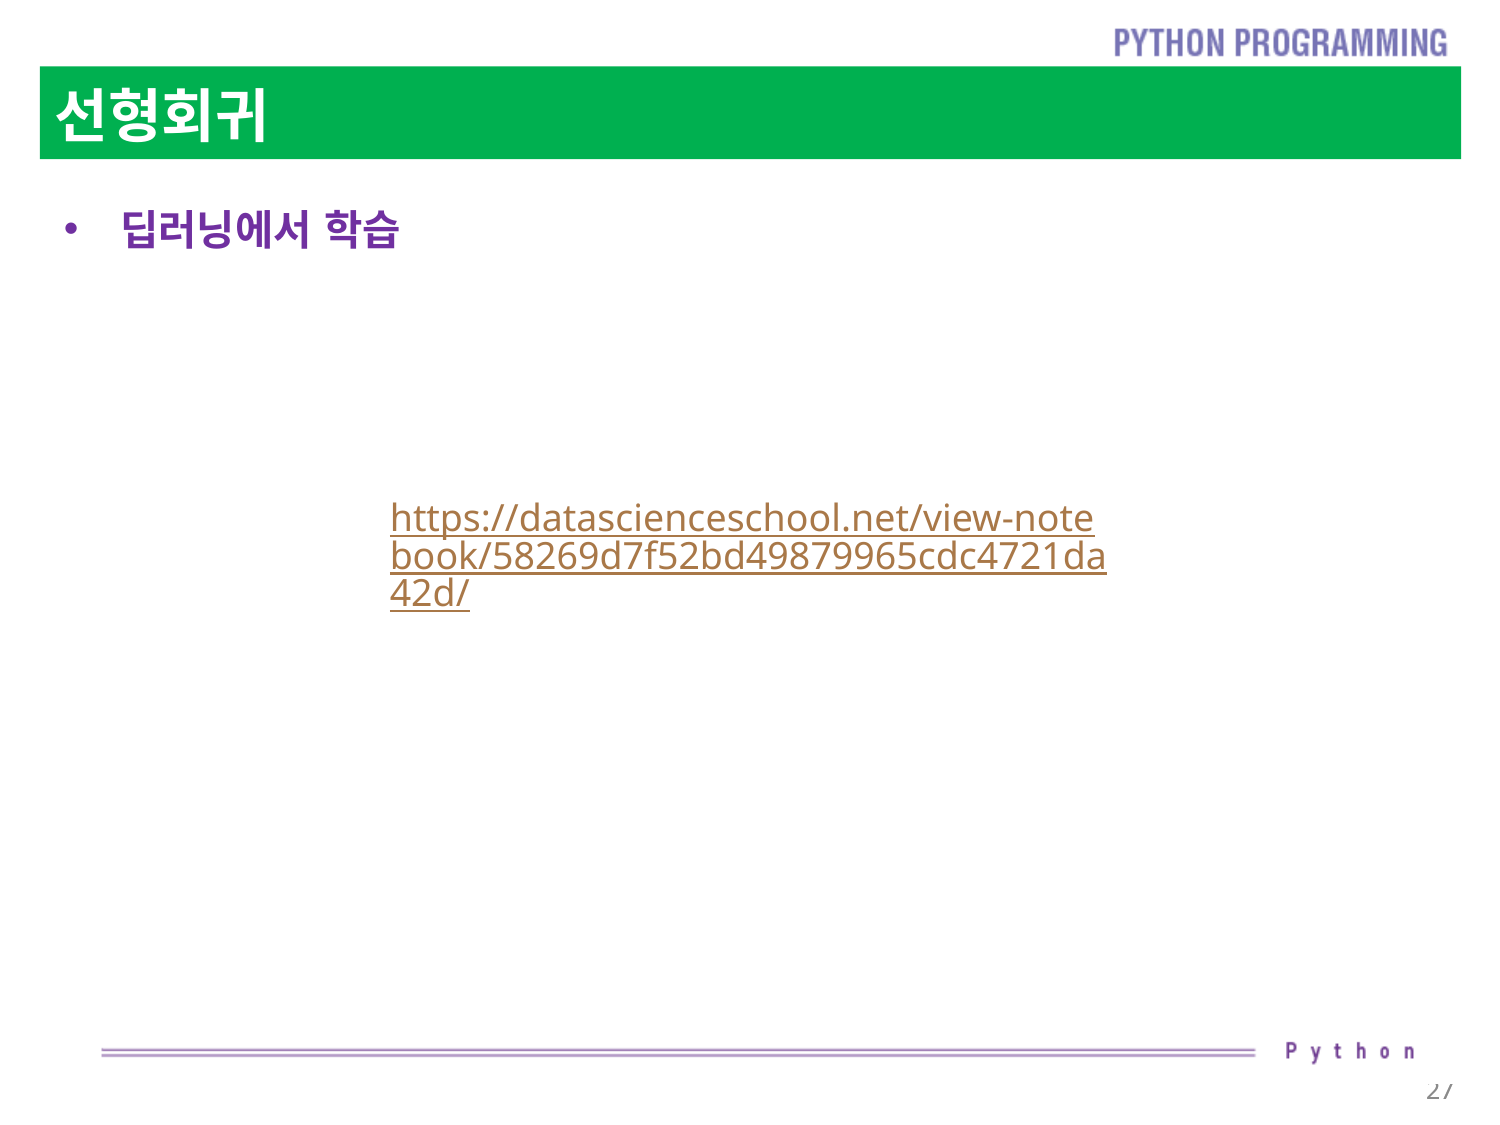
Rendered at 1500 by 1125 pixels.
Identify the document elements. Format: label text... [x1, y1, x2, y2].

slide_number 27 [1119, 1071, 1470, 1112]
picture [1106, 13, 1462, 66]
picture [18, 1020, 1483, 1084]
list 딥러닝에서 학습 [48, 195, 1461, 1041]
text_box https://datascienceschool.net/view-notebook/58269d7f52bd49879965cdc4721da42d/ [374, 486, 1125, 553]
title 선형회귀 [39, 76, 1444, 152]
